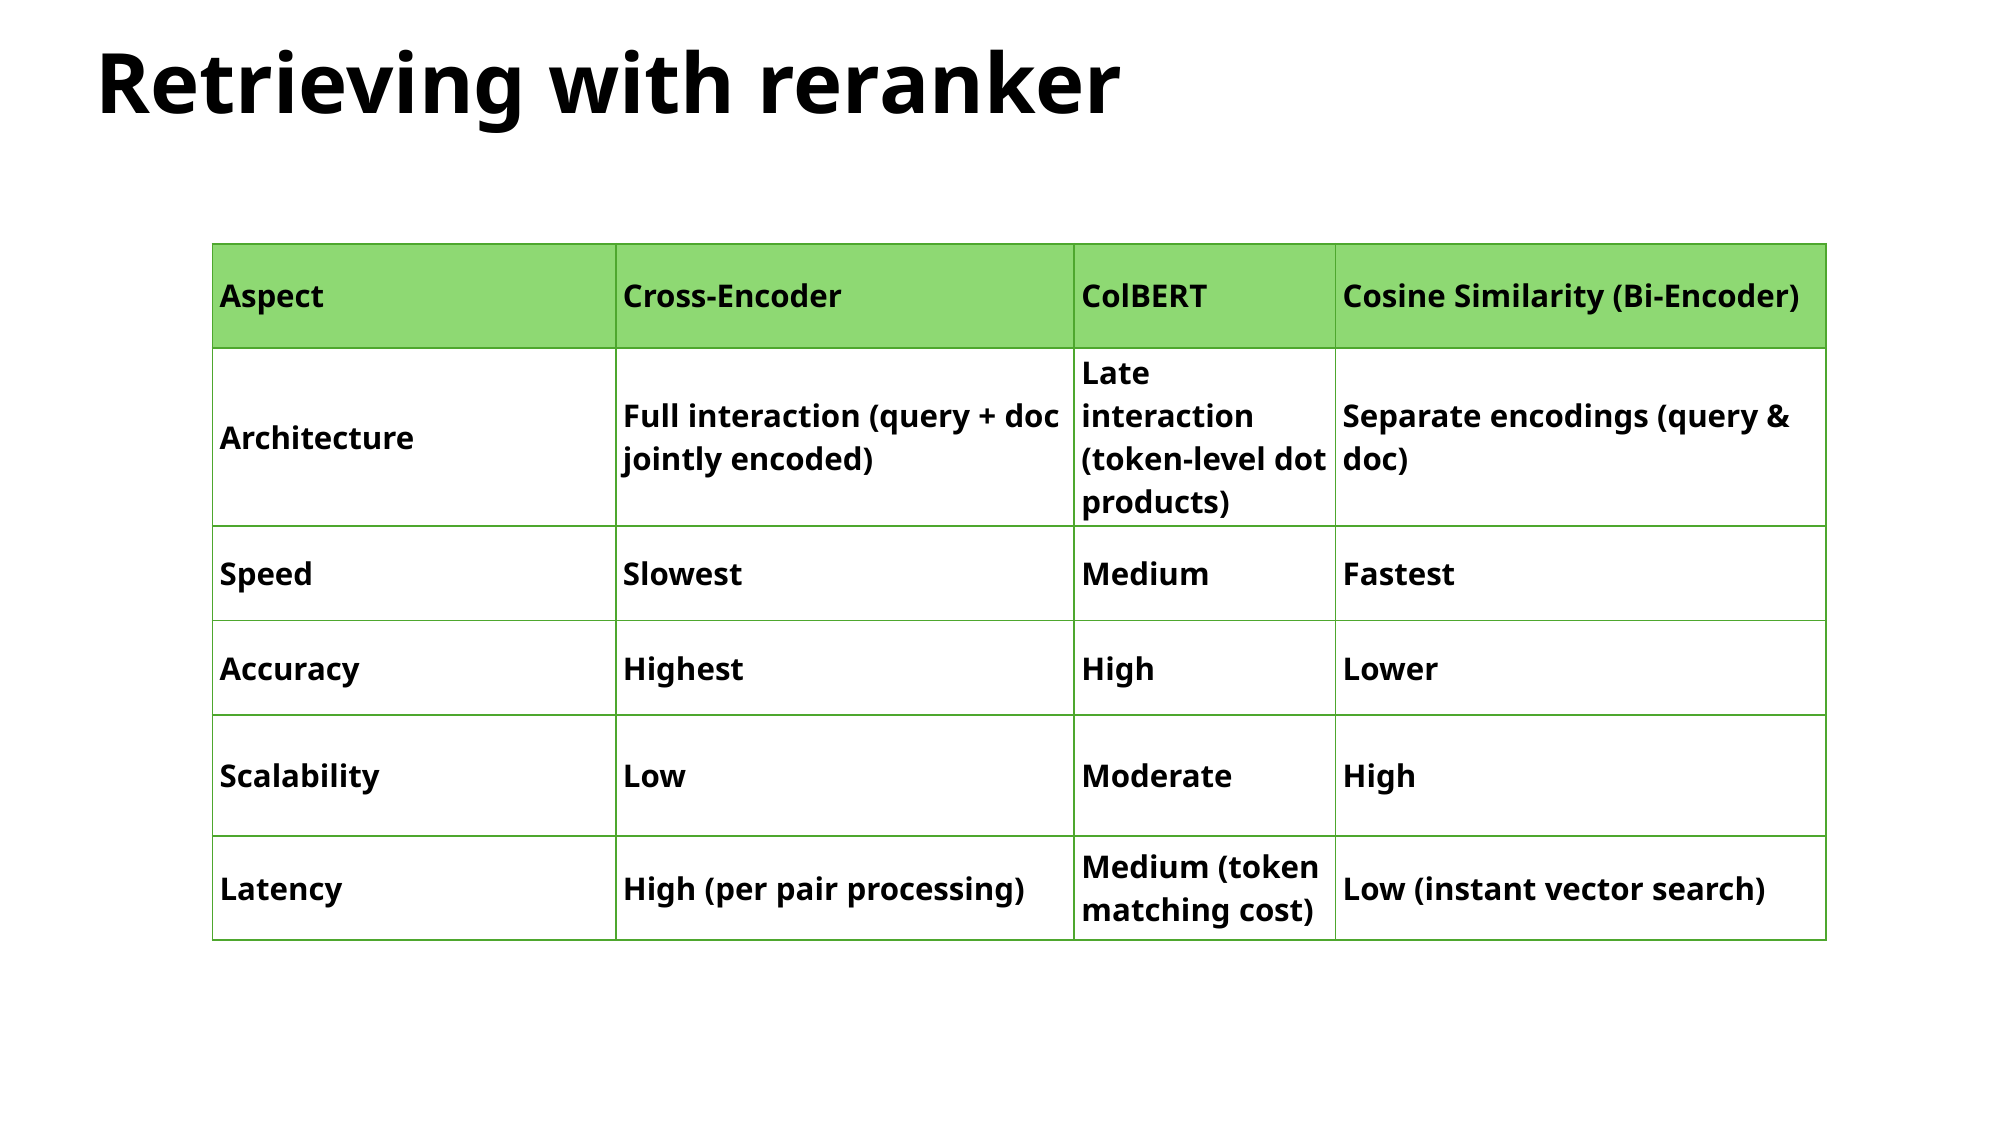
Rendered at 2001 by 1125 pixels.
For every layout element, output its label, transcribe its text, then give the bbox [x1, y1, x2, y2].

table_cell Speed [213, 527, 615, 620]
table_header Cross-Encoder [617, 245, 1073, 347]
title Retrieving with reranker [95, 41, 1625, 150]
table_cell Separate encodings (query & doc) [1336, 349, 1825, 525]
table_cell Full interaction (query + doc jointly encoded) [617, 349, 1073, 525]
table_cell Lower [1336, 621, 1825, 714]
table_cell Medium [1075, 527, 1335, 620]
table_cell Accuracy [213, 621, 615, 714]
table_cell High [1075, 621, 1335, 714]
table_header Aspect [213, 245, 615, 347]
table_cell Slowest [617, 527, 1073, 620]
table_header ColBERT [1075, 245, 1335, 347]
table_cell Moderate [1075, 716, 1335, 835]
table_header Cosine Similarity (Bi-Encoder) [1336, 245, 1825, 347]
table_cell High (per pair processing) [617, 837, 1073, 939]
table_cell Latency [213, 837, 615, 939]
table_cell Architecture [213, 349, 615, 525]
table_cell Low (instant vector search) [1336, 837, 1825, 939]
table_cell Fastest [1336, 527, 1825, 620]
table_cell Highest [617, 621, 1073, 714]
table_cell Low [617, 716, 1073, 835]
table_cell Scalability [213, 716, 615, 835]
table_cell High [1336, 716, 1825, 835]
table_cell Medium (token matching cost) [1075, 837, 1335, 939]
table_cell Late interaction (token-level dot products) [1075, 349, 1335, 525]
